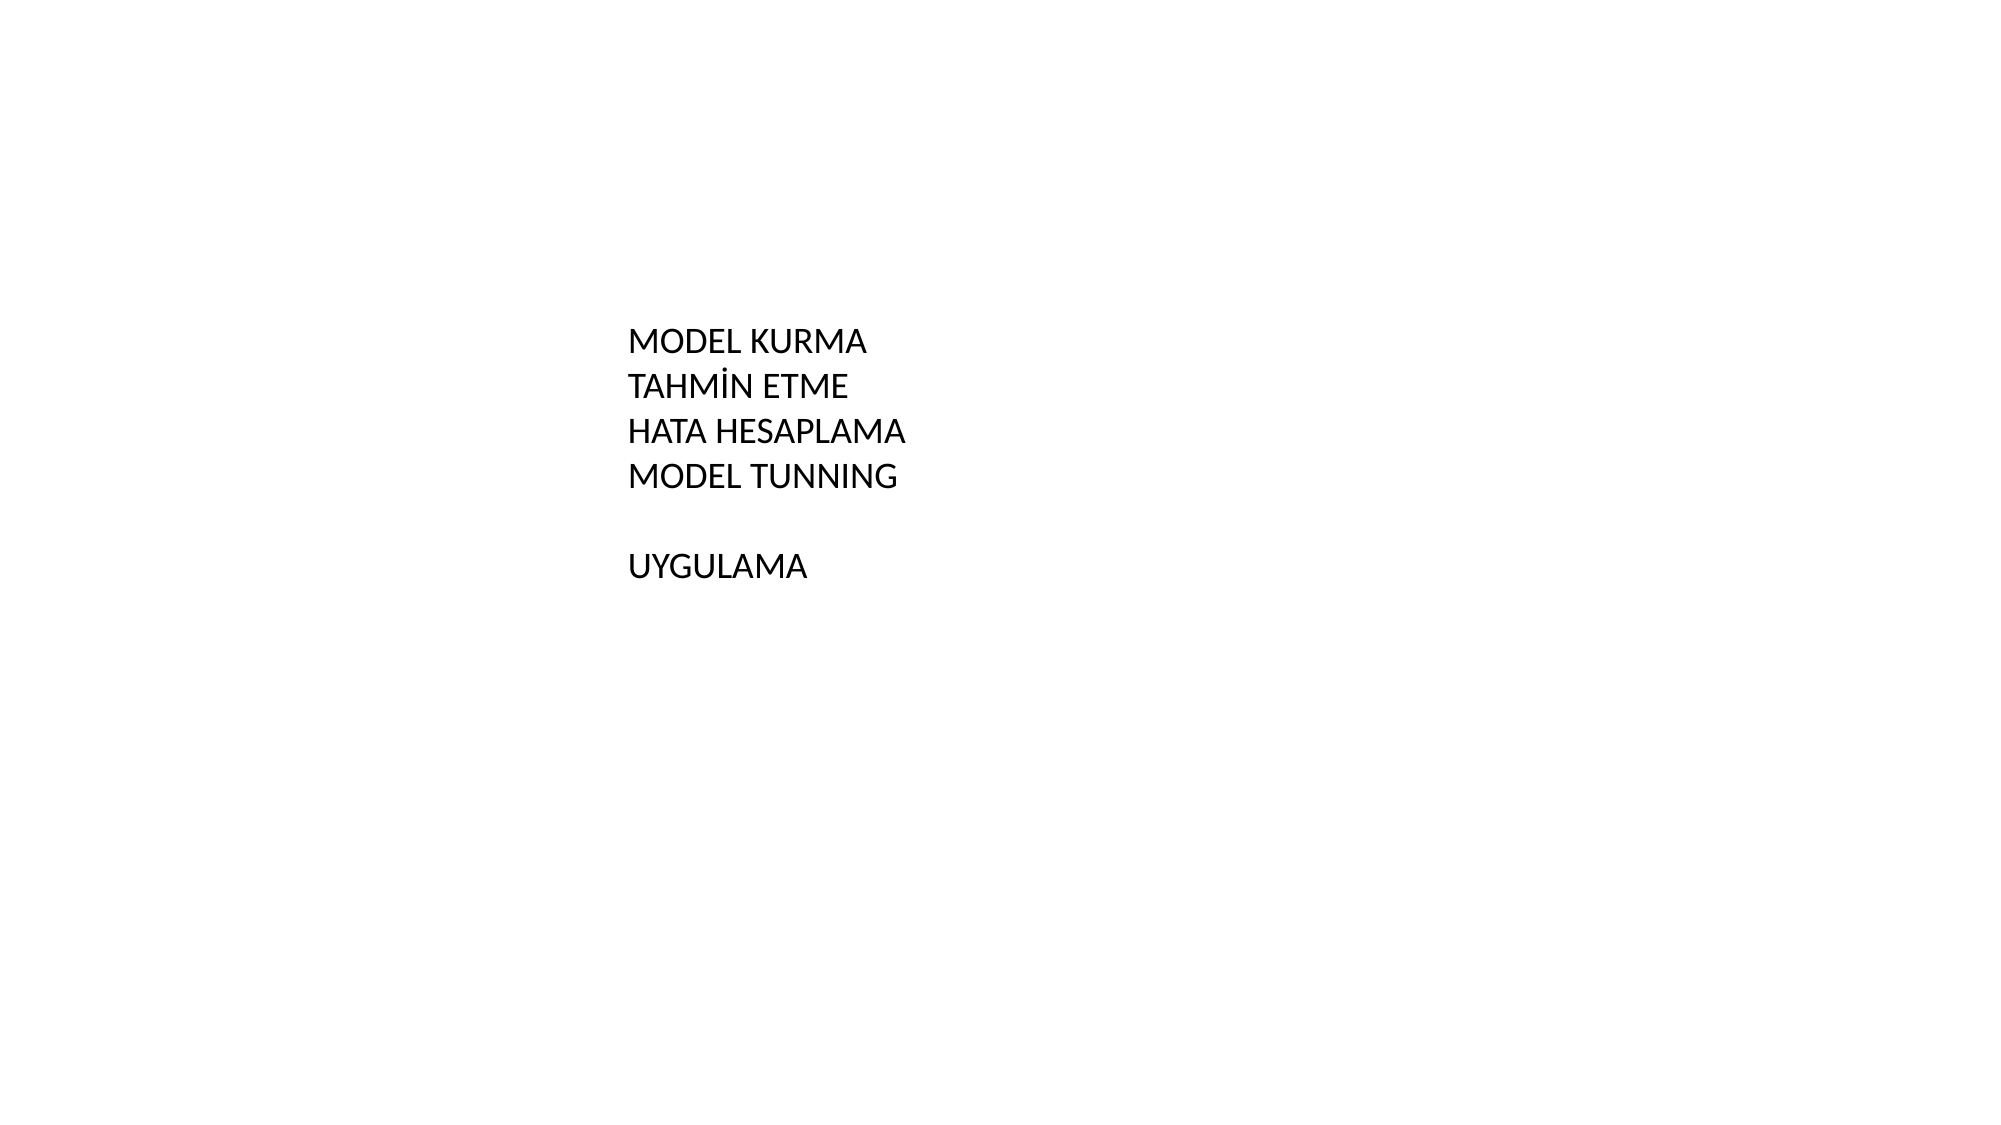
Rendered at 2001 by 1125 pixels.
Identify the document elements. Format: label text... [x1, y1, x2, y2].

text_box MODEL KURMA TAHMİN ETME HATA HESAPLAMA MODEL TUNNING UYGULAMA [613, 309, 921, 594]
